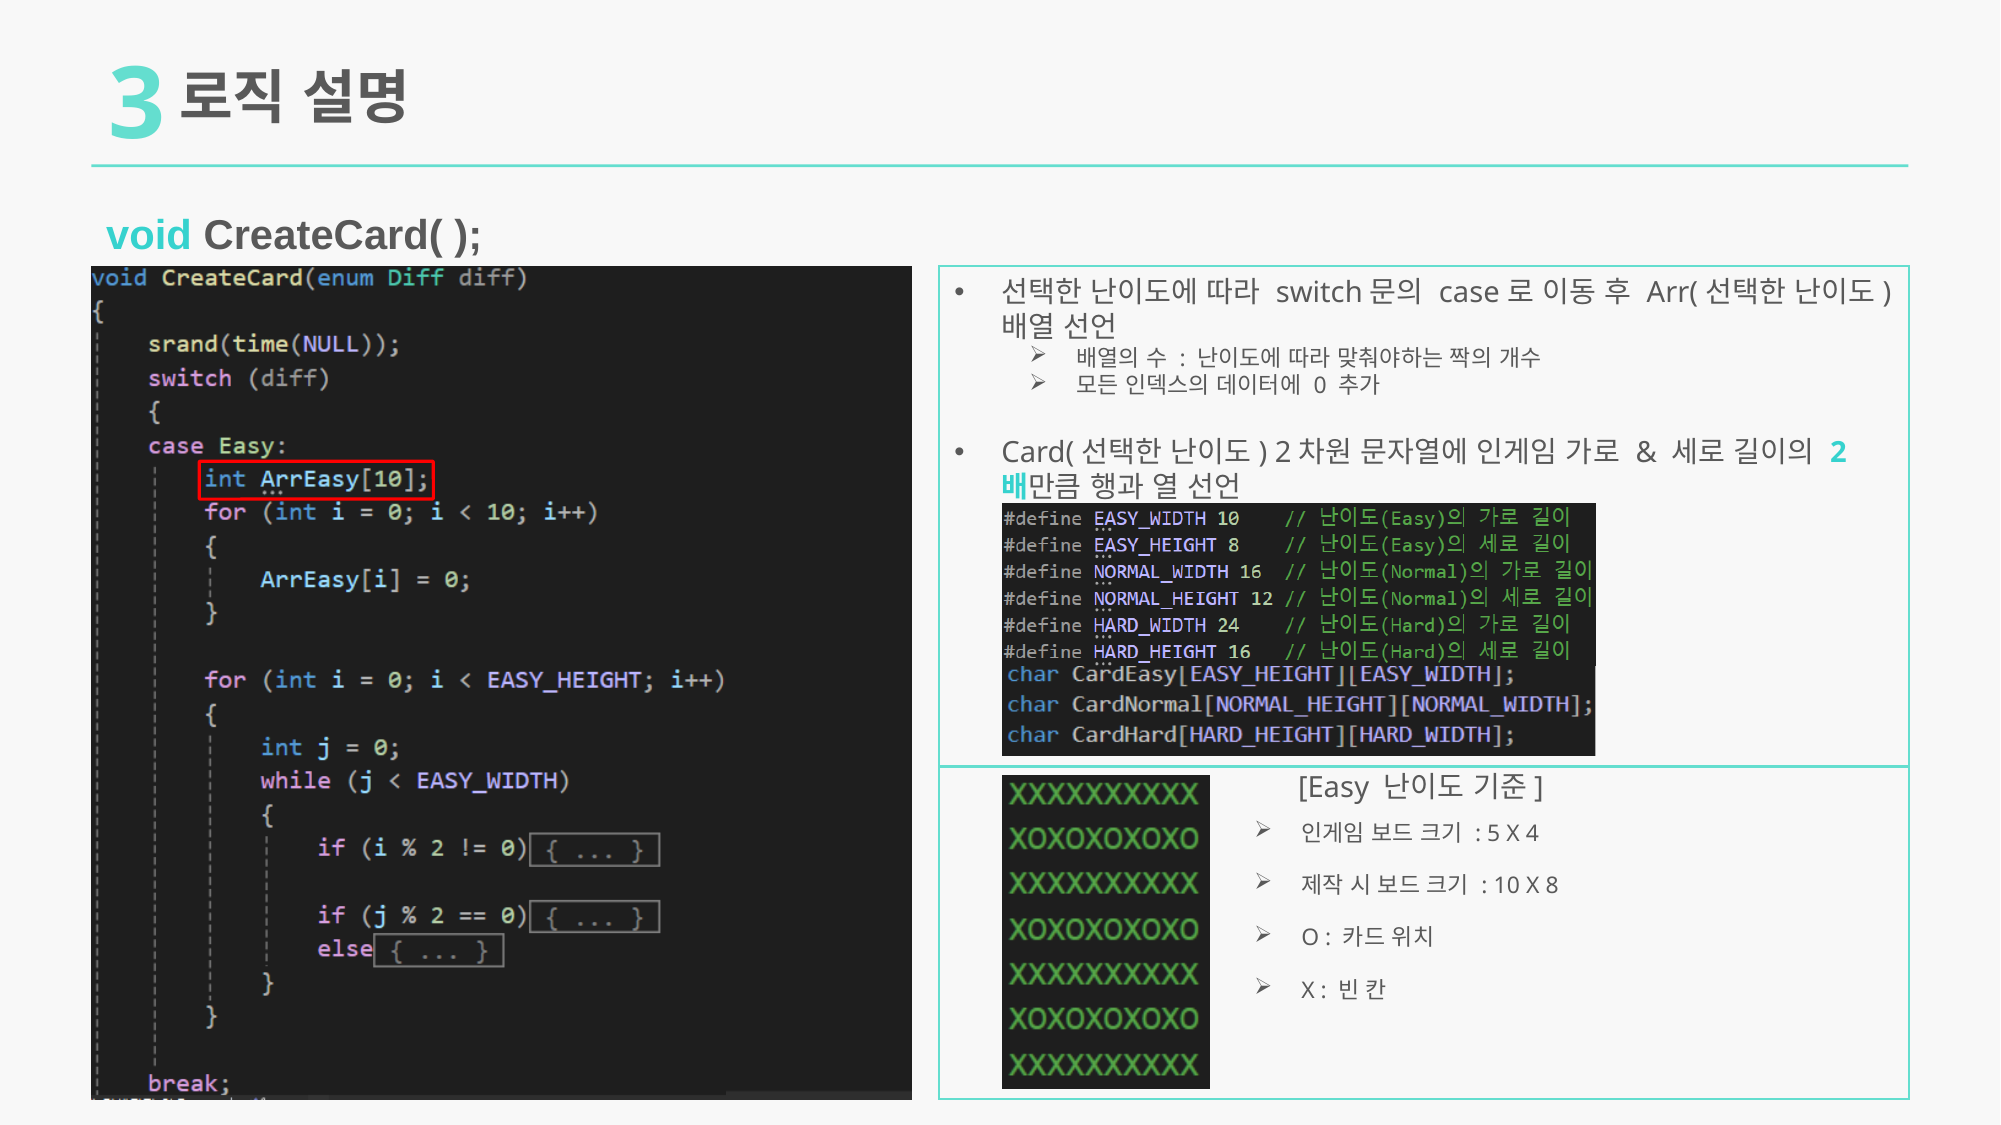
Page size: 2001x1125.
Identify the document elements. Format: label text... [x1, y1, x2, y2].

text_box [91, 30, 469, 167]
text_box void CreateCard( ); [91, 200, 510, 266]
text_box 선택한 난이도에 따라 switch문의 case로 이동 후 Arr(선택한 난이도) 배열 선언 배열의 수 : 난이도에 따라 맞춰야하는 짝의 개수 모든 인덱스의 데이터에 0 추가 Card(선택한 난이도) 2차원 문자열에 인게임 가로 & 세로 길이의 2배만큼 행과 열 선언 [Easy 난이도 기준] 인게임 보드 크기 : 5 X 4 제작 시 보드 크기 : 10 X 8 O : 카드 위치 X : 빈 칸 [938, 265, 1910, 1100]
picture [1002, 775, 1210, 1089]
text_box [90, 163, 1910, 168]
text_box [1002, 503, 1596, 756]
picture [91, 266, 912, 1100]
